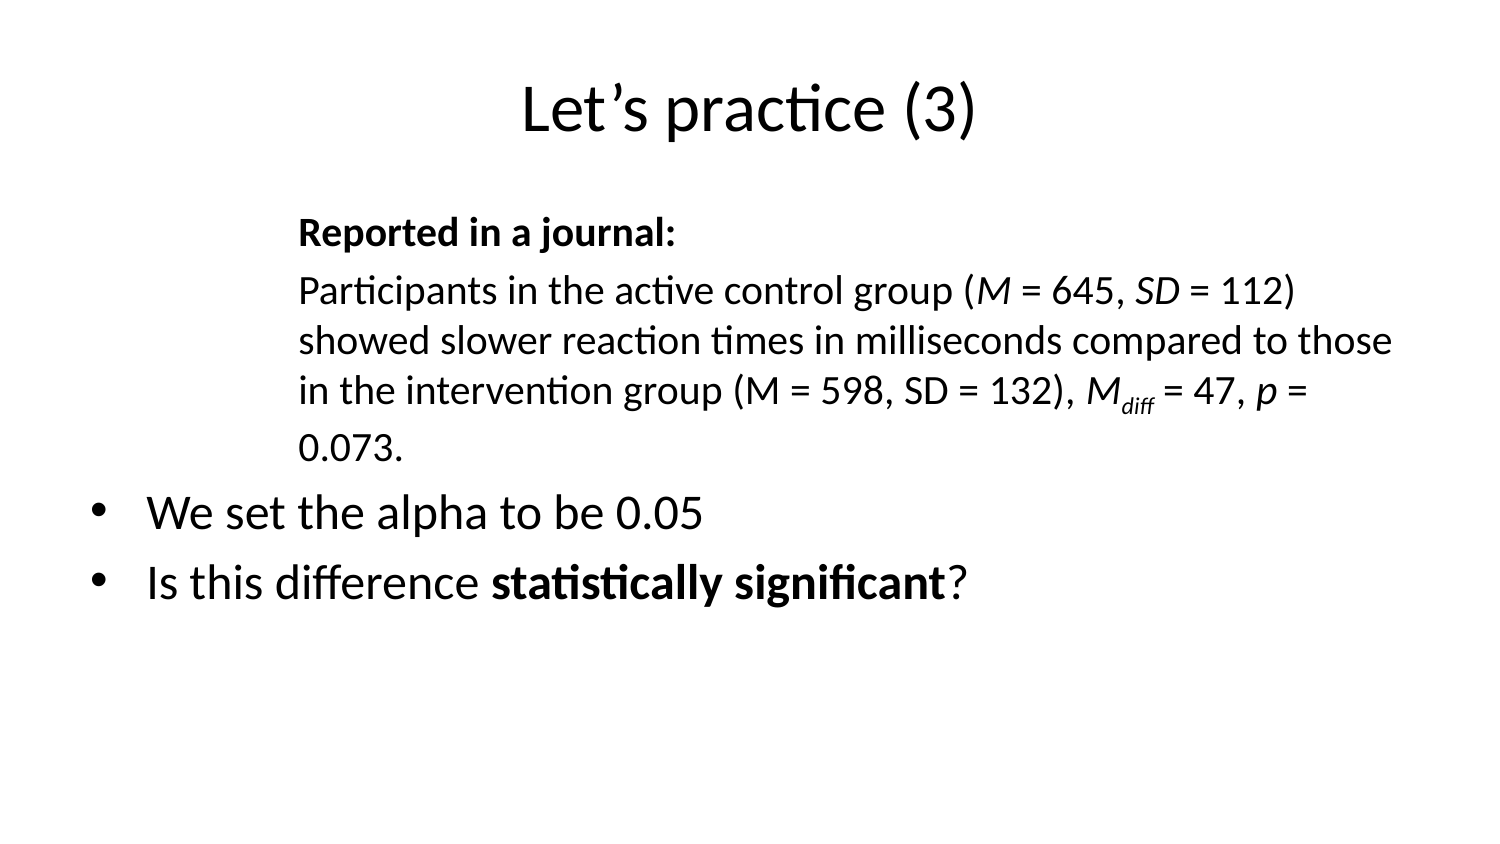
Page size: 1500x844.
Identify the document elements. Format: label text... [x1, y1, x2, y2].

list Reported in a journal: Participants in the active control group (M = 645, SD = 112) showed slower reaction times in milliseconds compared to those in the intervention group (M = 598, SD = 132), Mdiff = 47, p = 0.073. We set the alpha to be 0.05 Is this difference statistically significant? [75, 196, 1425, 754]
title Let’s practice (3) [75, 33, 1425, 175]
